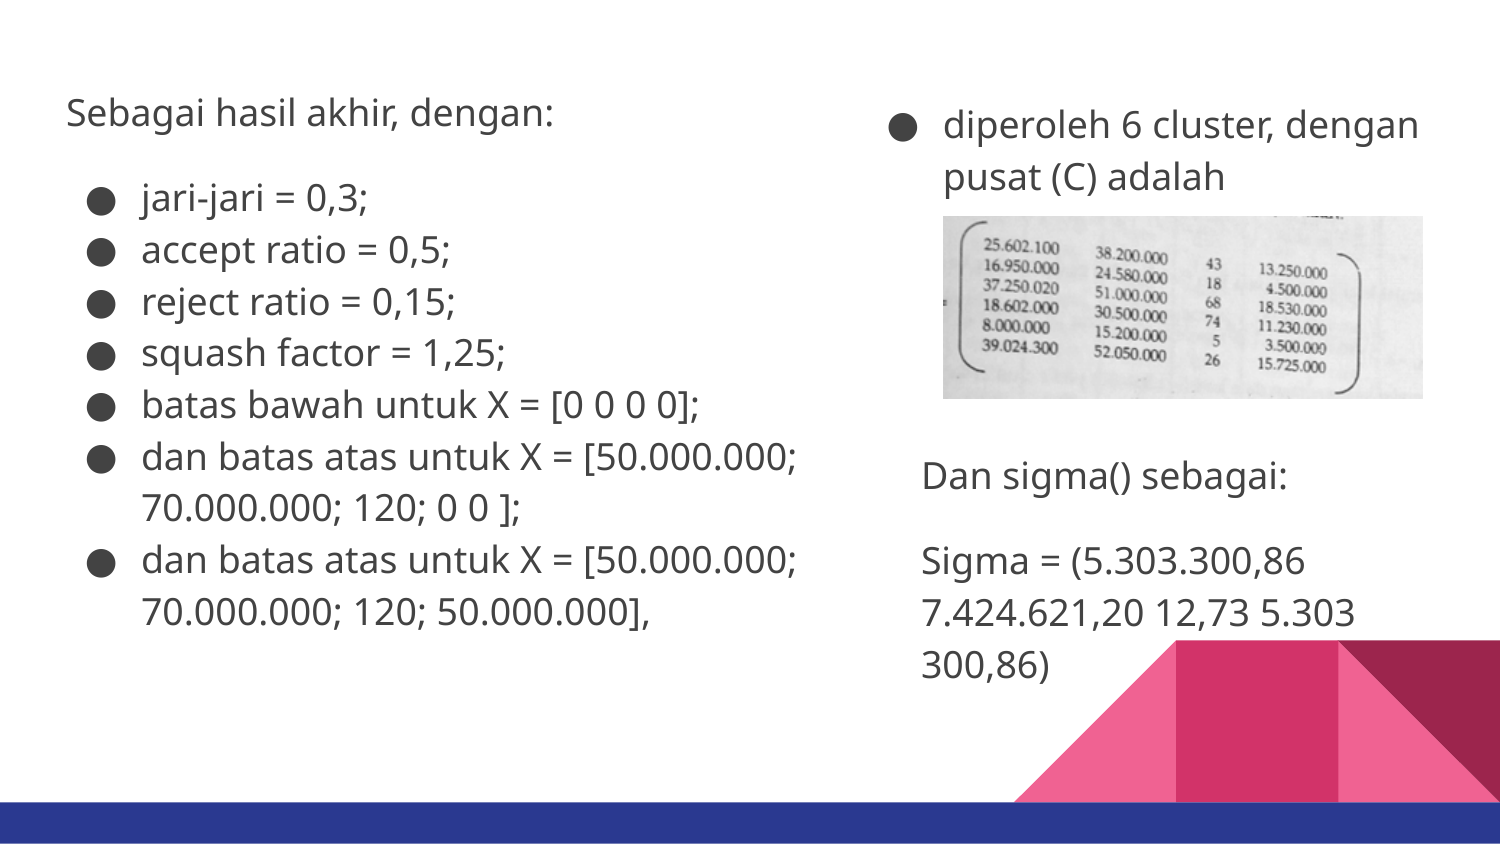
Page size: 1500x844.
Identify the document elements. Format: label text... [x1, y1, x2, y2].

text_box diperoleh 6 cluster, dengan pusat (C) adalah [852, 79, 1446, 228]
text_box Dan sigma() sebagai: Sigma = (5.303.300,86 7.424.621,20 12,73 5.303 300,86) [905, 430, 1423, 579]
list Sebagai hasil akhir, dengan: jari-jari = 0,3; accept ratio = 0,5; reject ratio = 0,15; squash factor = 1,25; batas bawah untuk X = [0 0 0 0]; dan batas atas untuk X = [50.000.000; 70.000.000; 120; 0 0 ]; dan batas atas untuk X = [50.000.000; 70.000.000; 120; 50.000.000], [51, 67, 818, 750]
picture [943, 216, 1423, 399]
